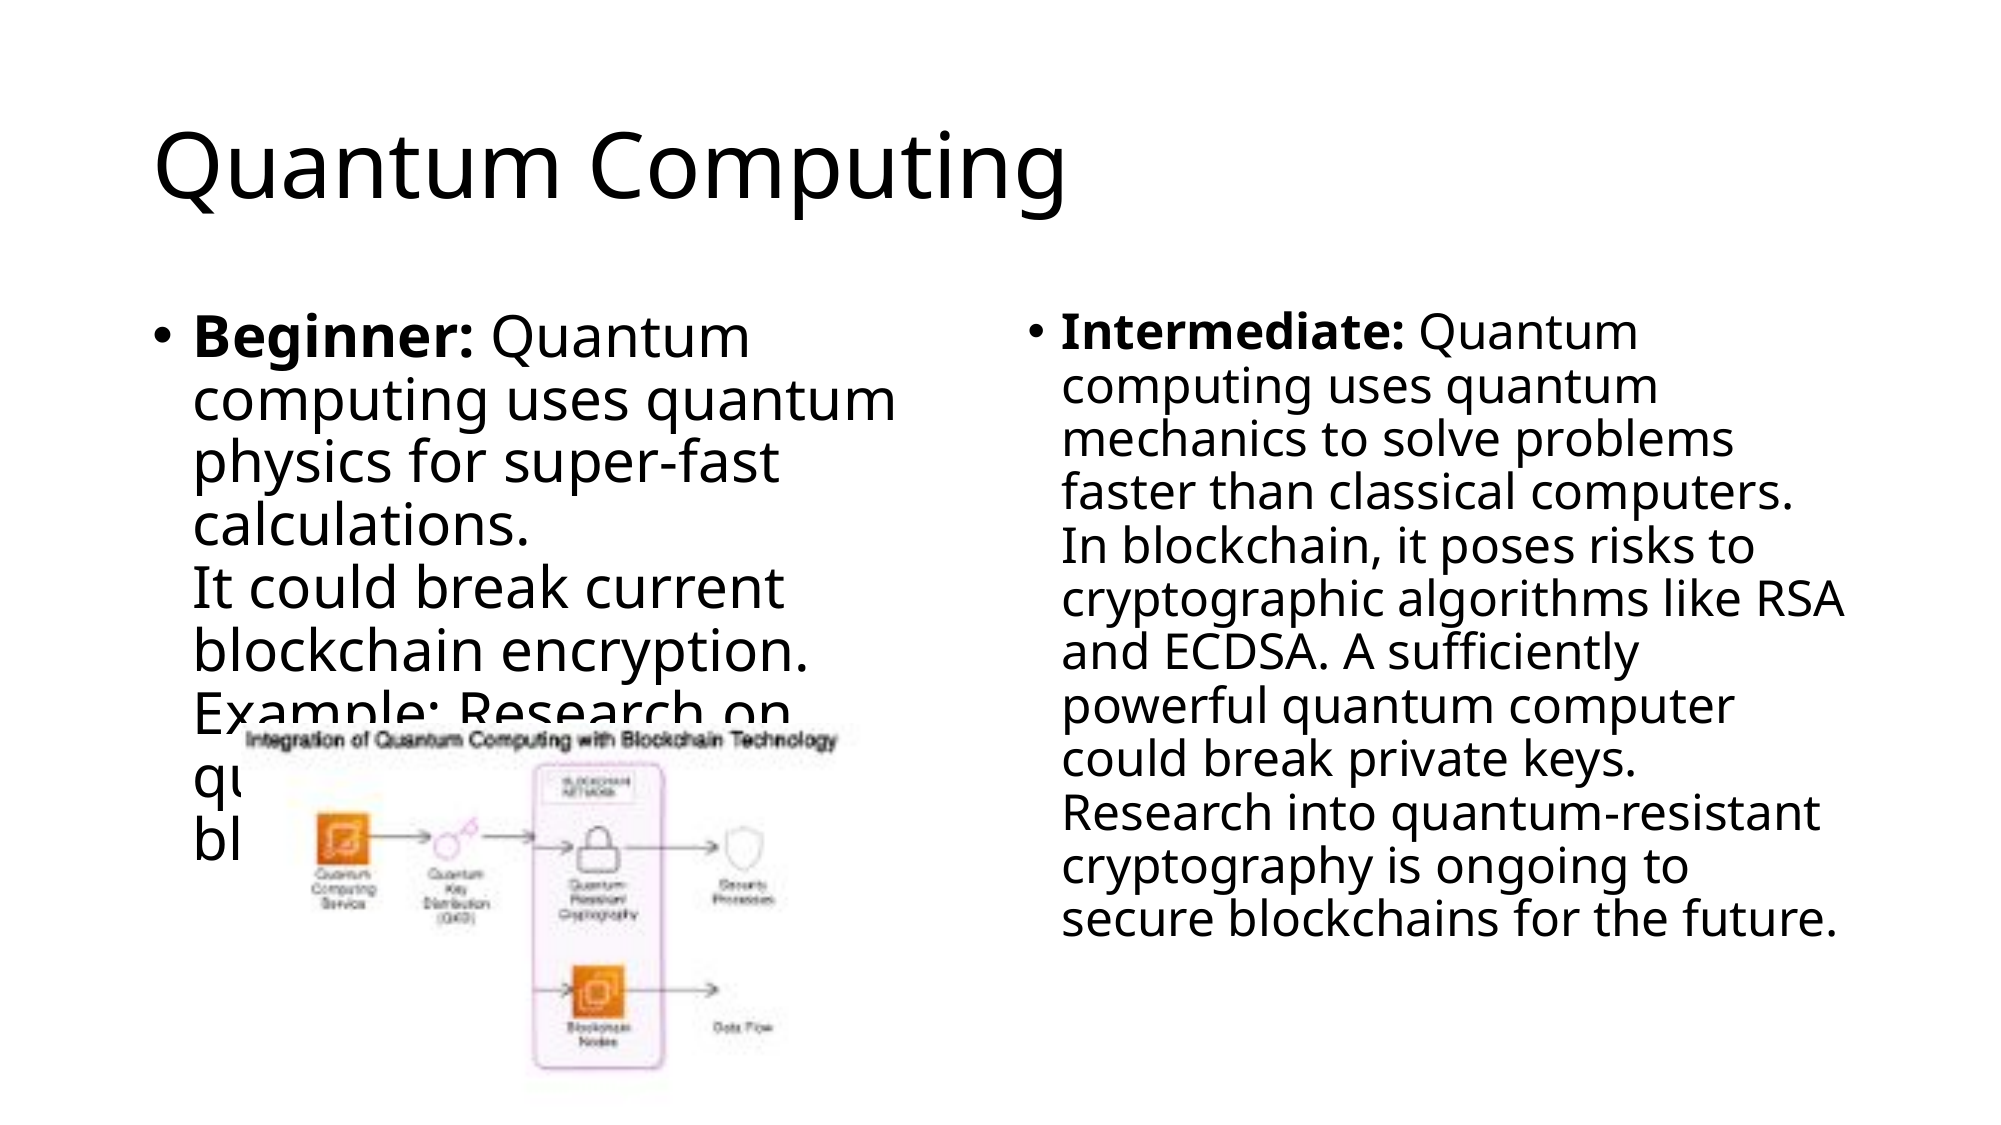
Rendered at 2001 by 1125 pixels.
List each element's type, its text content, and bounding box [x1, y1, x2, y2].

picture [241, 722, 884, 1113]
list Beginner: Quantum computing uses quantum physics for super-fast calculations. It could break current blockchain encryption. Example: Research on quantum-resistant blockchains. [137, 299, 988, 1014]
title Quantum Computing [137, 59, 1863, 278]
list Intermediate: Quantum computing uses quantum mechanics to solve problems faster than classical computers. In blockchain, it poses risks to cryptographic algorithms like RSA and ECDSA. A sufficiently powerful quantum computer could break private keys. Research into quantum-resistant cryptography is ongoing to secure blockchains for the future. [1012, 299, 1863, 1014]
